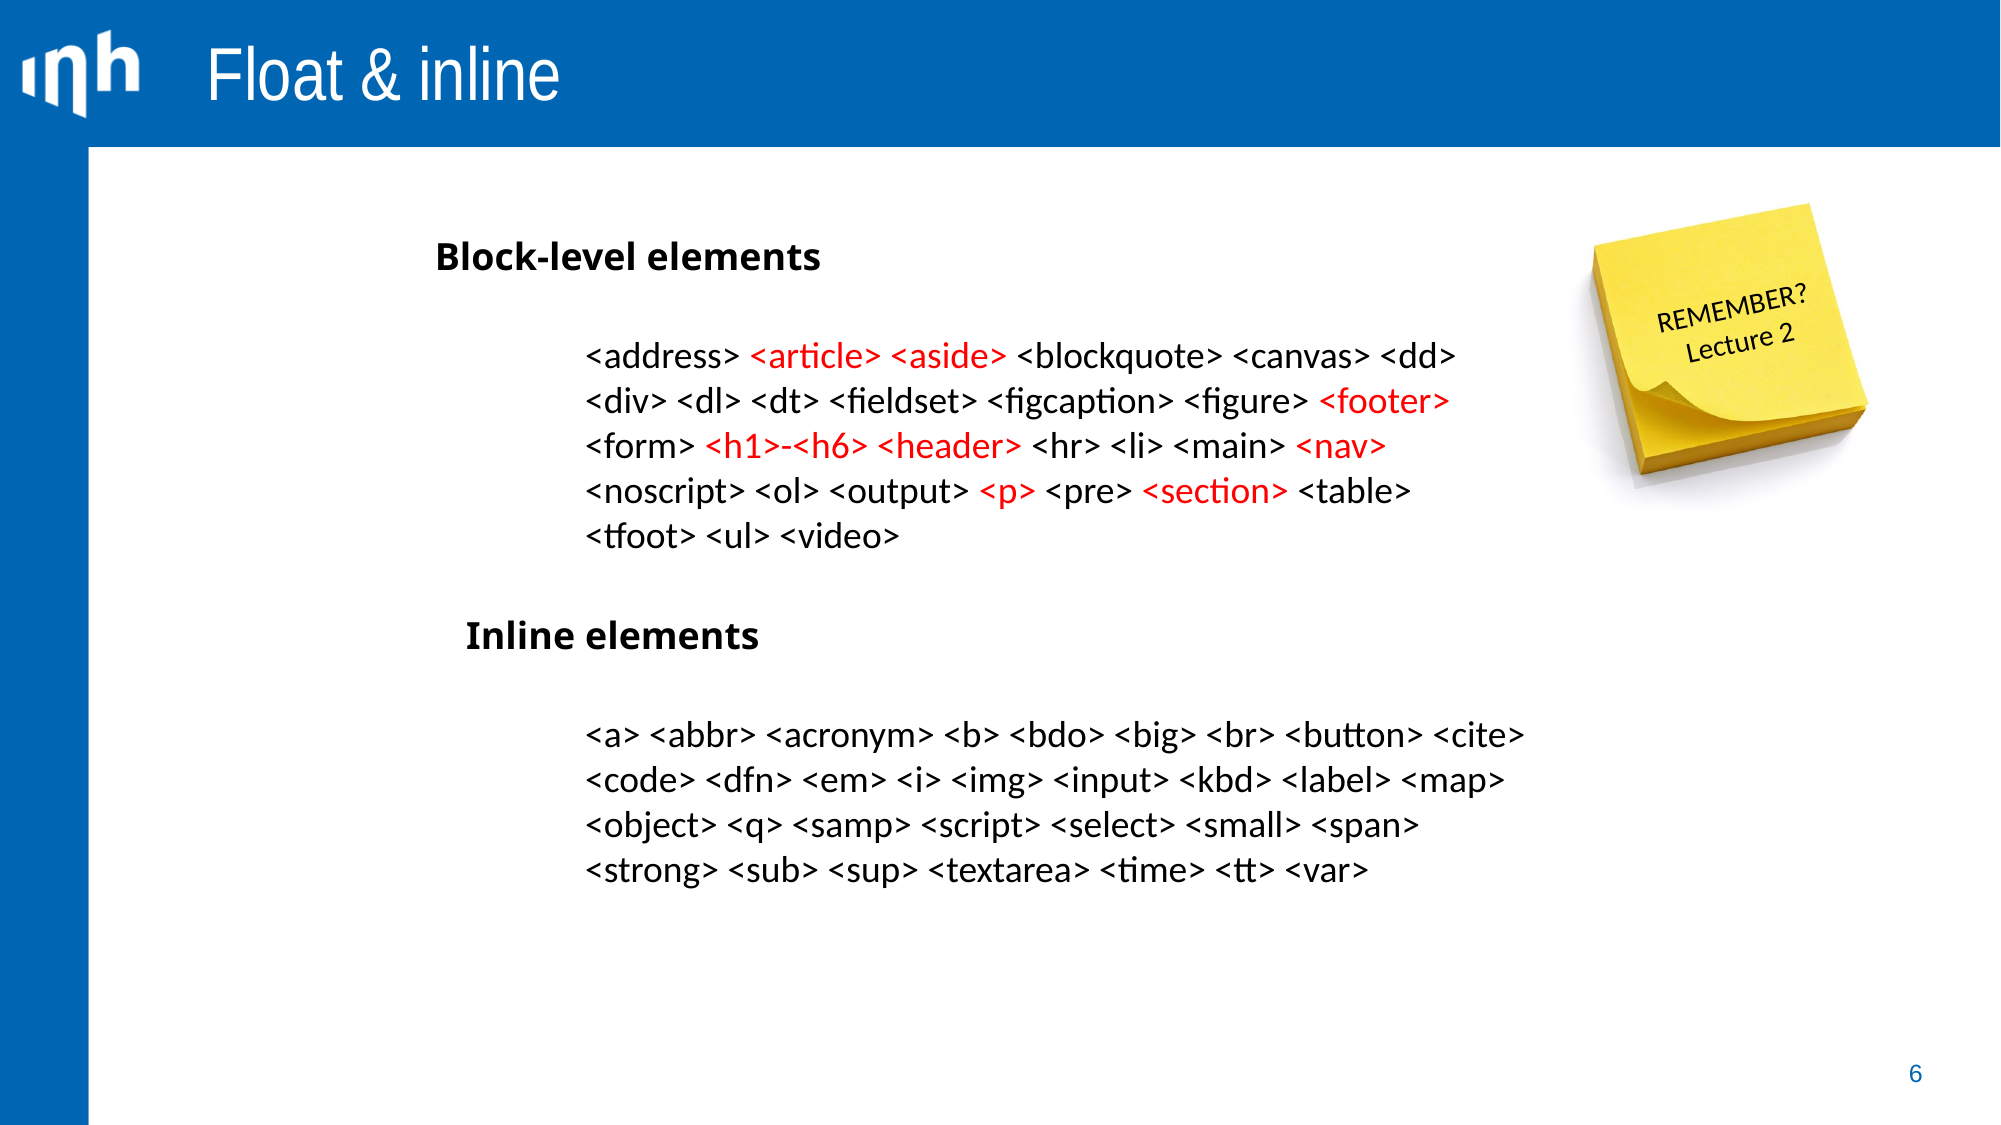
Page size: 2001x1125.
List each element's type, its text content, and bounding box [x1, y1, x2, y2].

text_box <address> <article> <aside> <blockquote> <canvas> <dd> <div> <dl> <dt> <fieldset> <figcaption> <figure> <footer> <form> <h1>-<h6> <header> <hr> <li> <main> <nav> <noscript> <ol> <output> <p> <pre> <section> <table> <tfoot> <ul> <video> [570, 323, 1528, 564]
text_box <a> <abbr> <acronym> <b> <bdo> <big> <br> <button> <cite> <code> <dfn> <em> <i> <img> <input> <kbd> <label> <map> <object> <q> <samp> <script> <select> <small> <span> <strong> <sub> <sup> <textarea> <time> <tt> <var> [570, 702, 1571, 898]
text_box Float & inline [191, 18, 1691, 125]
text_box Inline elements [451, 604, 785, 664]
text_box Block-level elements [420, 225, 837, 285]
text_box 6 [1782, 1042, 1938, 1103]
picture [0, 0, 2001, 1125]
